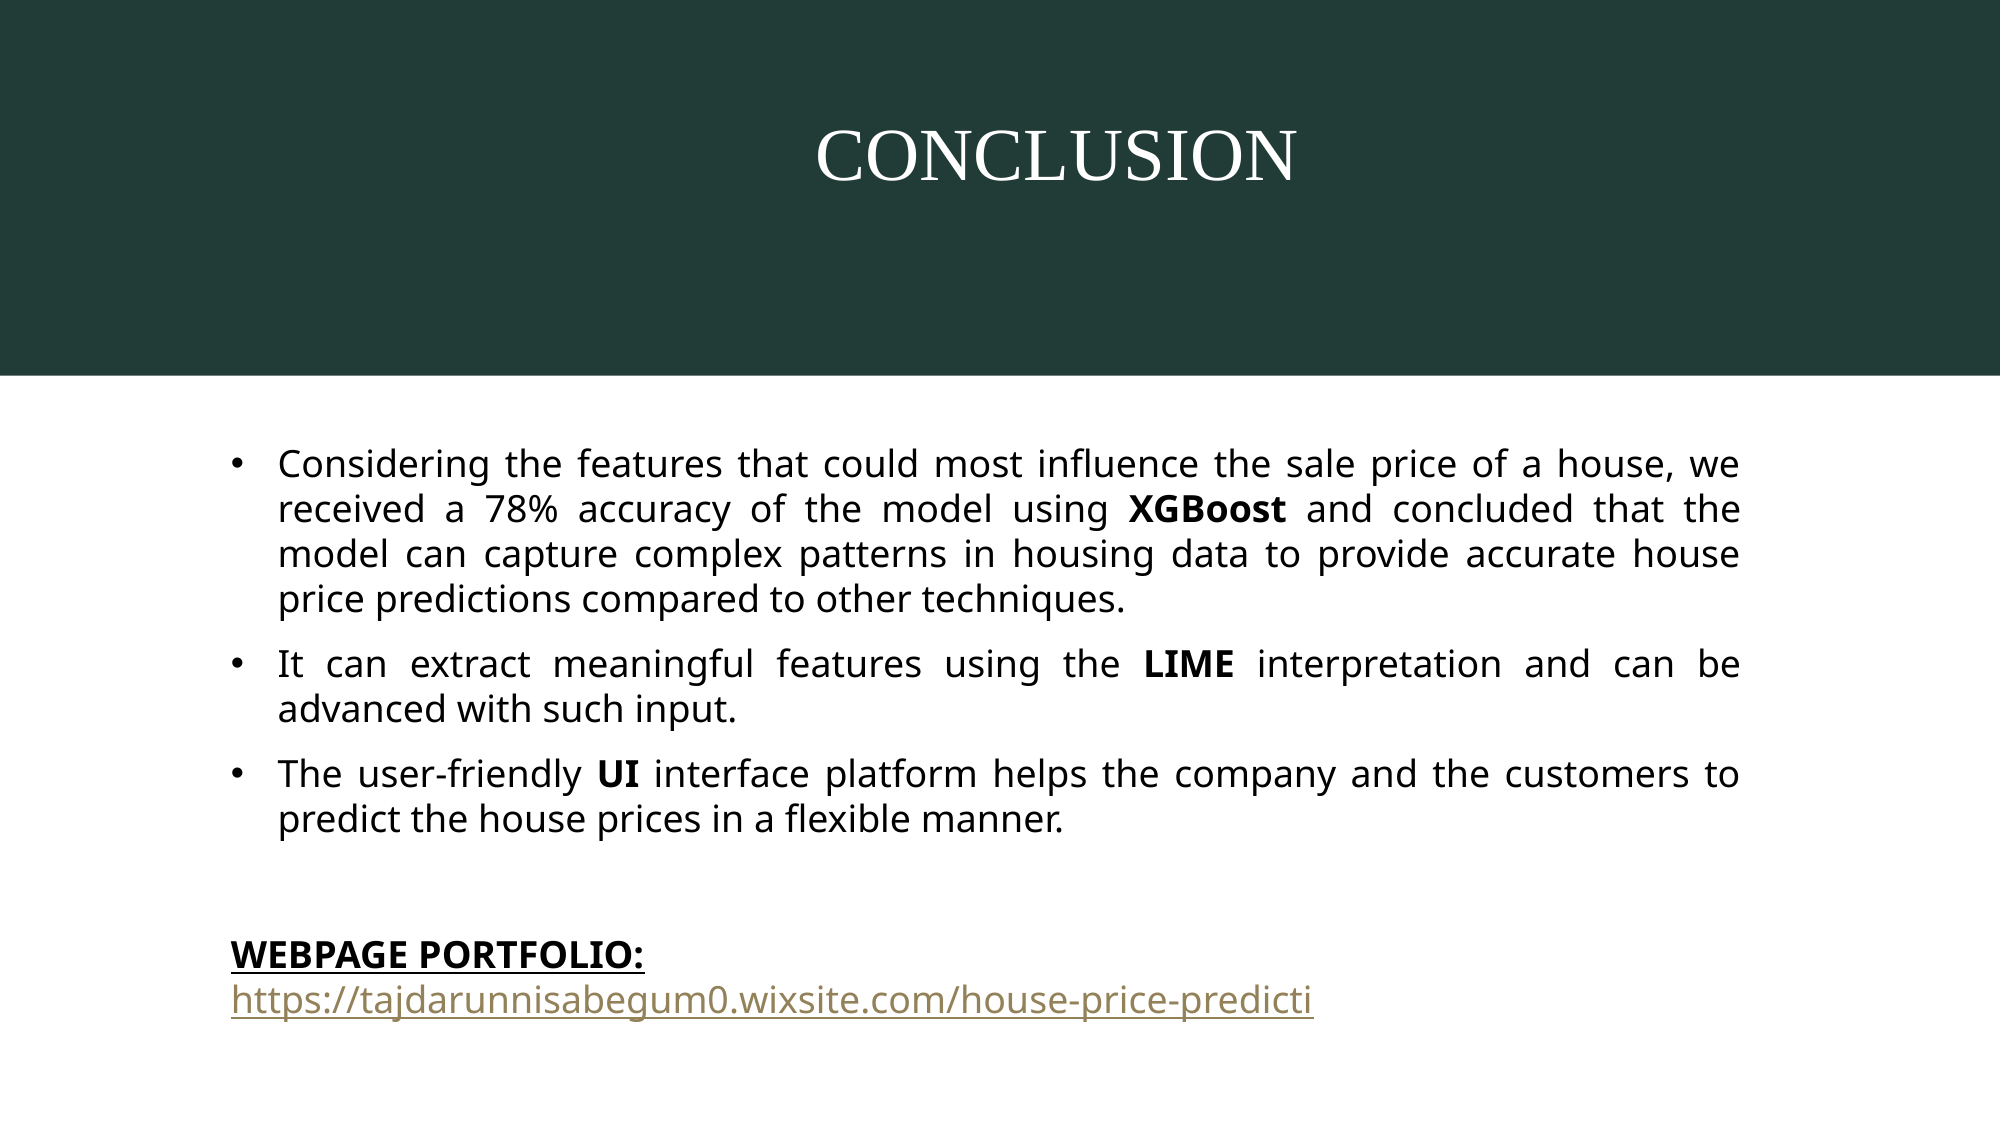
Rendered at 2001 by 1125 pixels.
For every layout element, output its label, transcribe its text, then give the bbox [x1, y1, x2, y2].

text_box CONCLUSION [800, 97, 1318, 203]
text_box WEBPAGE PORTFOLIO: https://tajdarunnisabegum0.wixsite.com/house-price-predicti [216, 923, 1732, 1080]
text_box Considering the features that could most influence the sale price of a house, we received a 78% accuracy of the model using XGBoost and concluded that the model can capture complex patterns in housing data to provide accurate house price predictions compared to other techniques. It can extract meaningful features using the LIME interpretation and can be advanced with such input. The user-friendly UI interface platform helps the company and the customers to predict the house prices in a flexible manner. [216, 432, 1757, 847]
